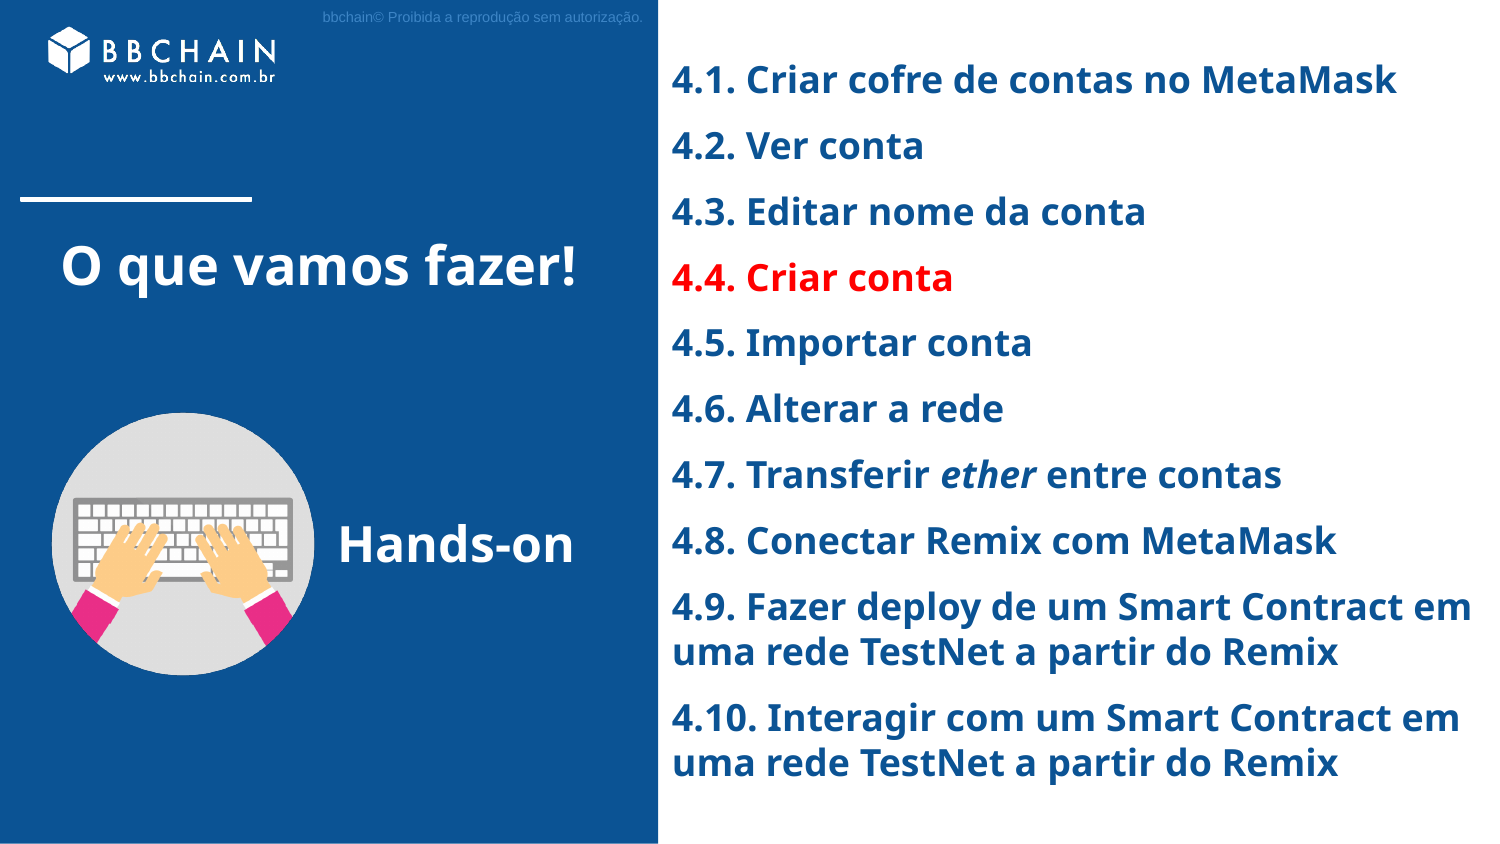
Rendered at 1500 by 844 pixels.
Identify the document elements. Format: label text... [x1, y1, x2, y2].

text_box Hands-on [329, 511, 596, 574]
title 4.1. Criar cofre de contas no MetaMask 4.2. Ver conta 4.3. Editar nome da conta 4.4. Criar conta 4.5. Importar conta 4.6. Alterar a rede 4.7. Transferir ether entre contas 4.8. Conectar Remix com MetaMask 4.9. Fazer deploy de um Smart Contract em uma rede TestNet a partir do Remix 4.10. Interagir com um Smart Contract em uma rede TestNet a partir do Remix [656, 9, 1500, 831]
picture [45, 403, 325, 682]
title O que vamos fazer! [45, 216, 610, 494]
picture [48, 26, 275, 82]
